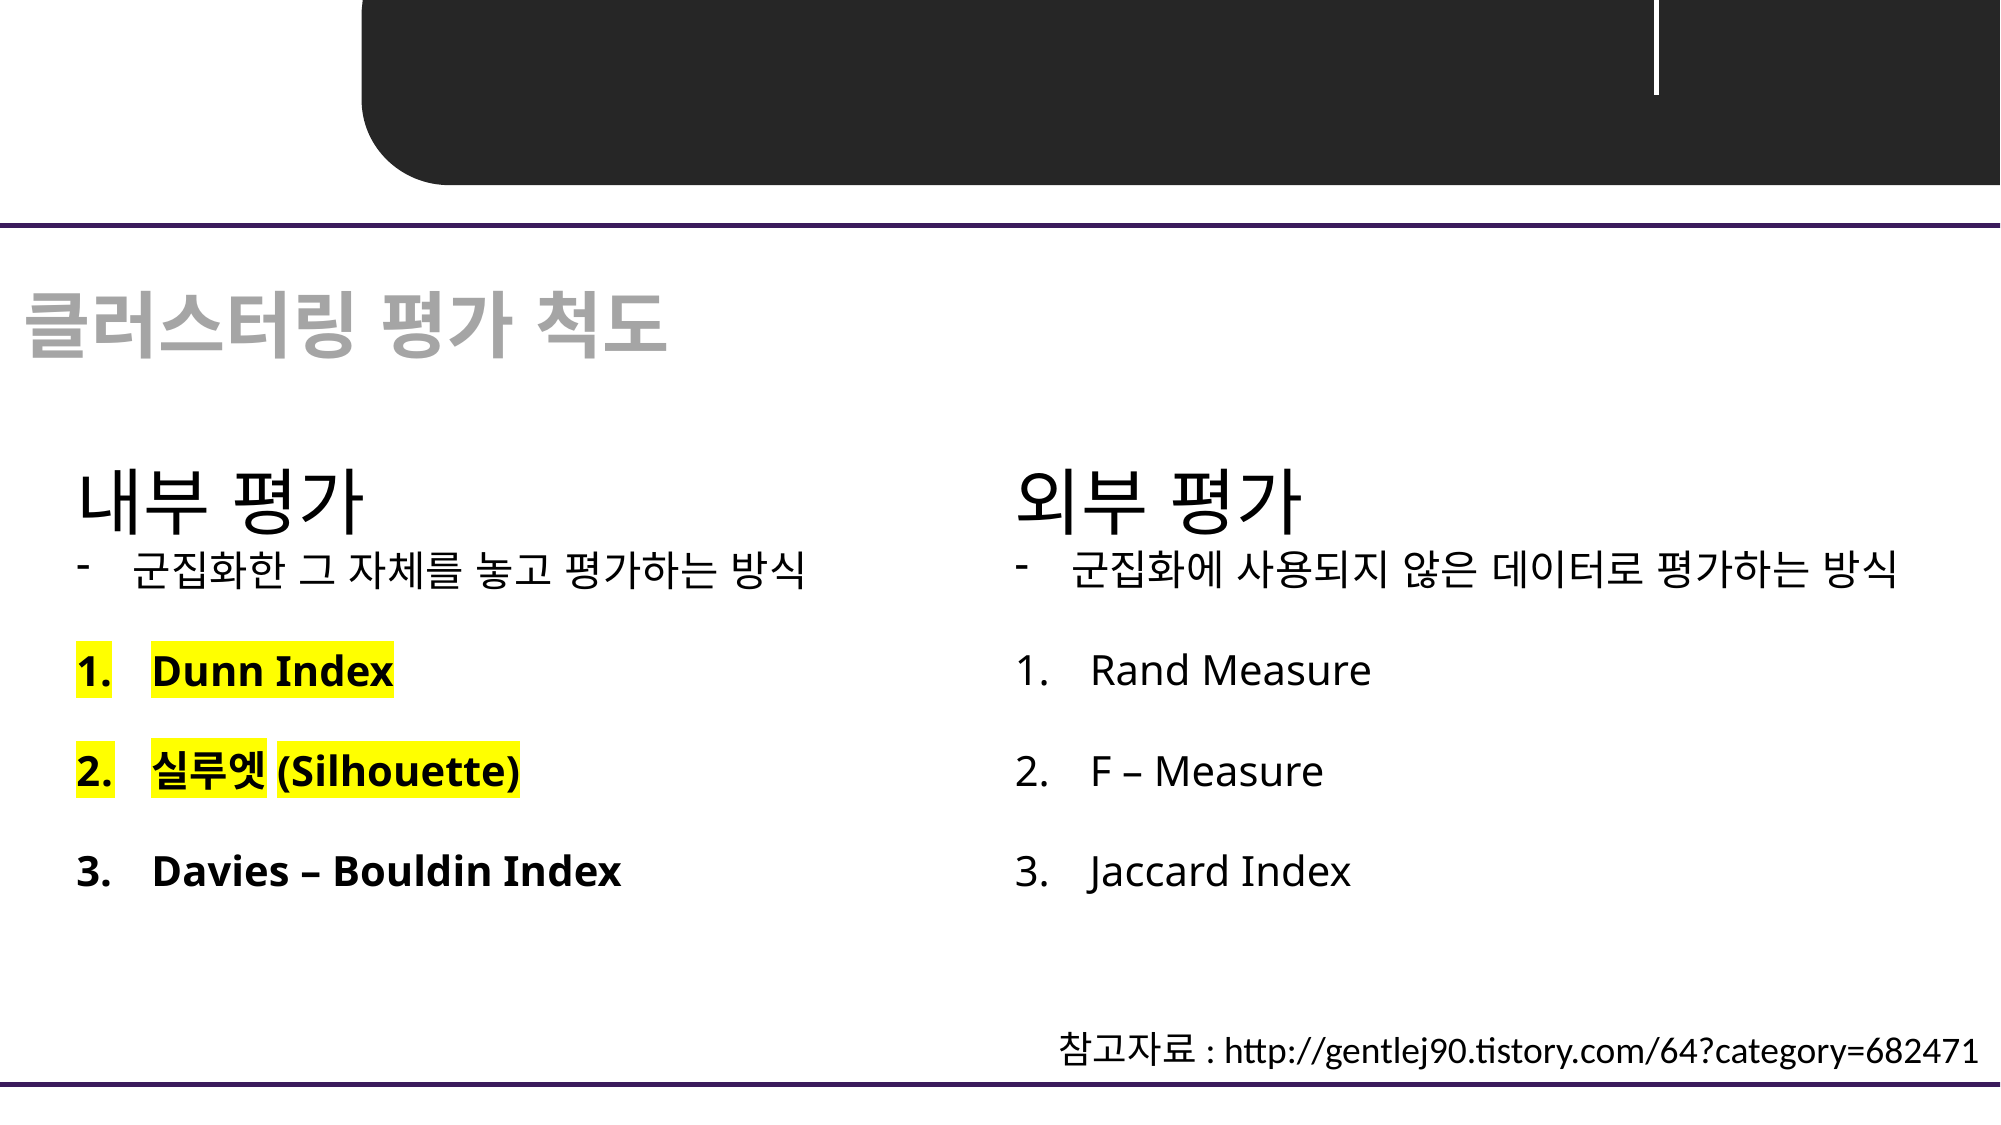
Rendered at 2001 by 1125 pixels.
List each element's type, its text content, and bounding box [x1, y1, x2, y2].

text_box Unit 04 ㅣ 모델 평가 [417, 118, 2000, 189]
text_box 외부 평가 군집화에 사용되지 않은 데이터로 평가하는 방식 Rand Measure F – Measure Jaccard Index [999, 449, 2000, 902]
text_box 참고자료: http://gentlej90.tistory.com/64?category=682471 [1043, 1018, 2000, 1079]
text_box 내부 평가 군집화한 그 자체를 놓고 평가하는 방식 Dunn Index 실루엣(Silhouette) Davies – Bouldin Index [61, 449, 978, 902]
text_box 클러스터링 평가 척도 [9, 272, 842, 375]
